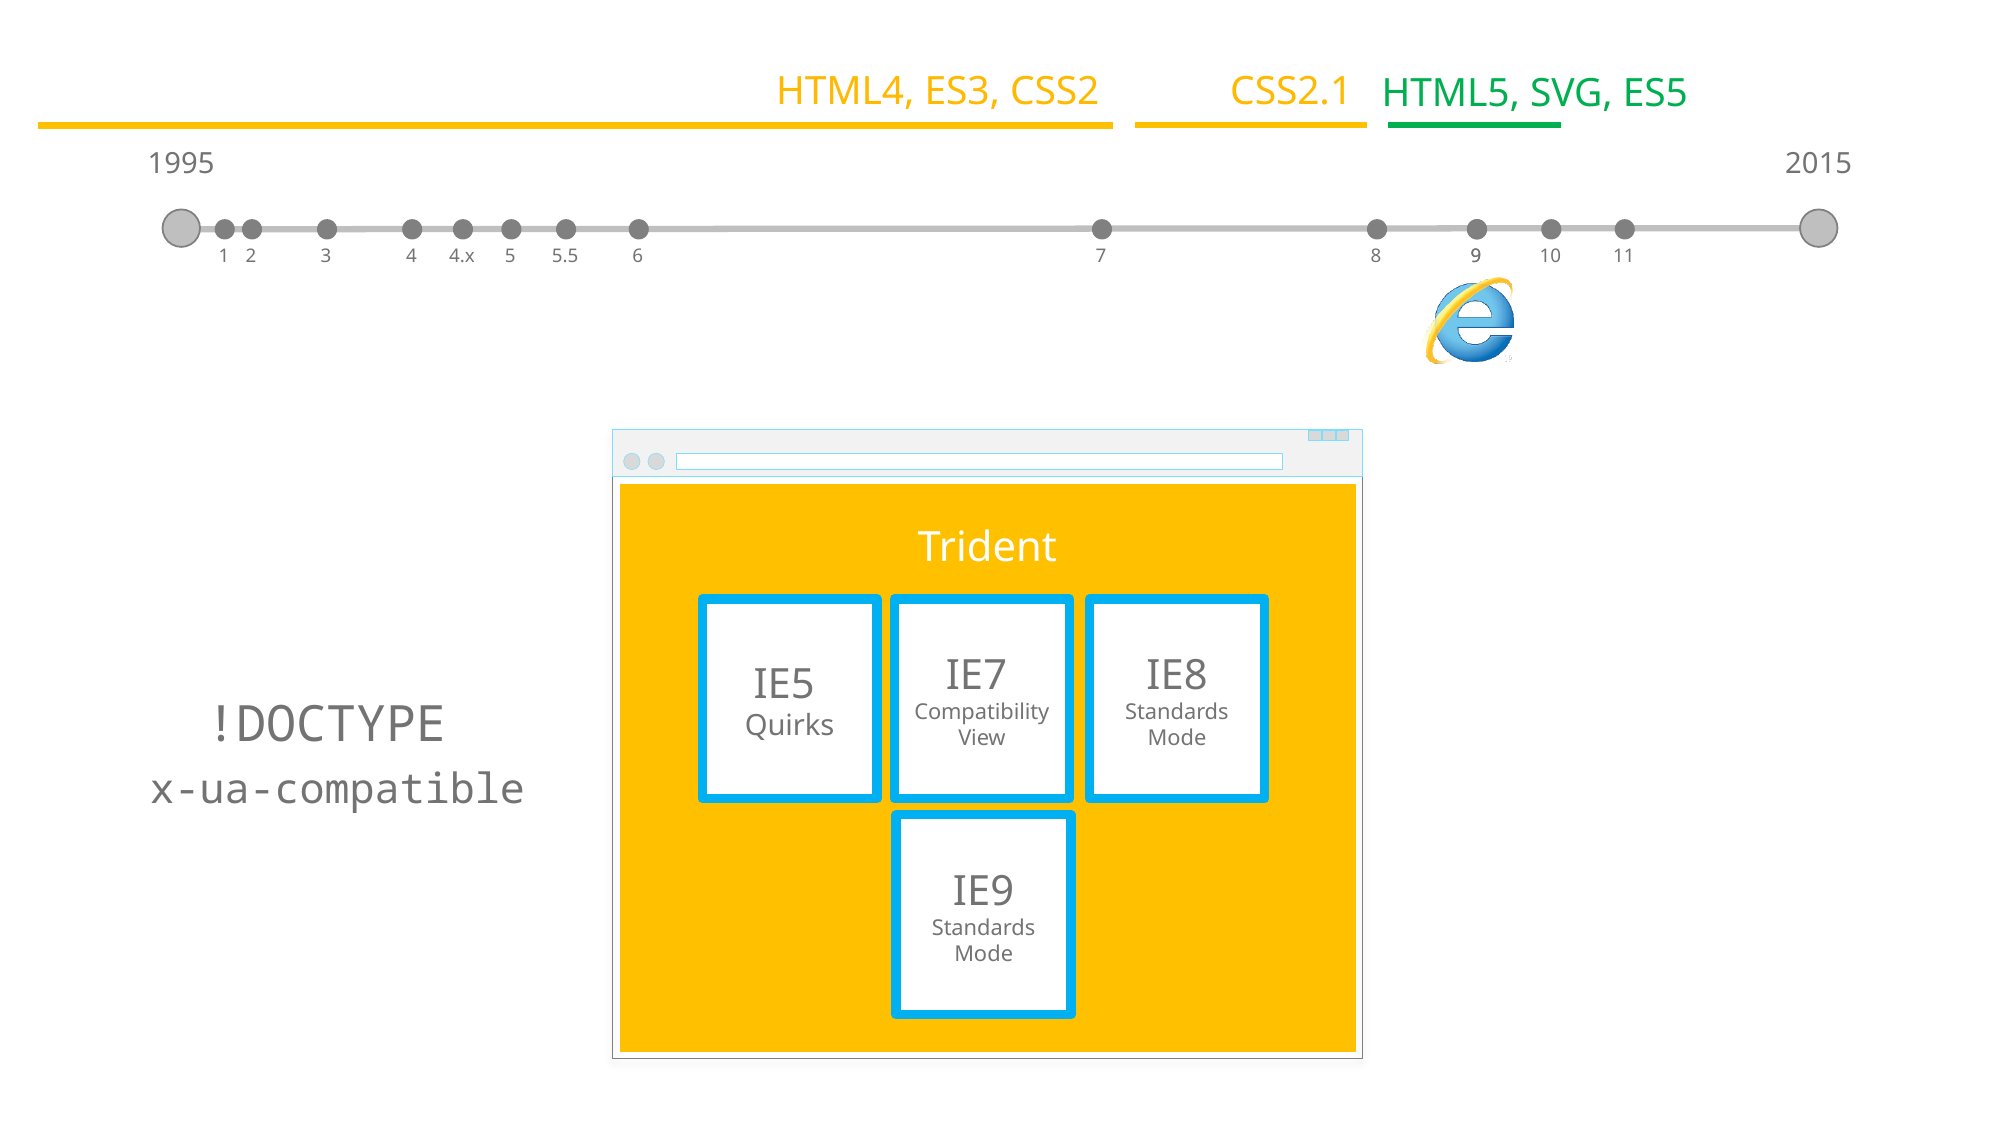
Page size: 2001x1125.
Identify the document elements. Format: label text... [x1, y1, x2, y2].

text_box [1451, 218, 1501, 268]
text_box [199, 218, 226, 268]
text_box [226, 218, 276, 268]
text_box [612, 429, 1363, 1059]
text_box HTML4, ES3, CSS2 [541, 58, 1114, 120]
text_box HTML5, SVG, ES5 [1366, 20, 1878, 122]
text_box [541, 218, 590, 268]
text_box !DOCTYPE [191, 683, 462, 759]
picture [1420, 277, 1514, 365]
text_box [161, 208, 199, 248]
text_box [387, 218, 436, 268]
text_box [1799, 208, 1839, 248]
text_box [1526, 218, 1575, 268]
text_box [437, 218, 487, 268]
text_box x-ua-compatible [134, 754, 540, 820]
text_box 2015 [1762, 144, 1875, 180]
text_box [487, 218, 535, 268]
text_box 1995 [125, 144, 238, 180]
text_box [1351, 218, 1401, 268]
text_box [613, 218, 662, 268]
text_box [301, 218, 351, 268]
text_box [1076, 218, 1126, 268]
text_box CSS2.1 [1114, 58, 1366, 120]
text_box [1599, 218, 1648, 268]
